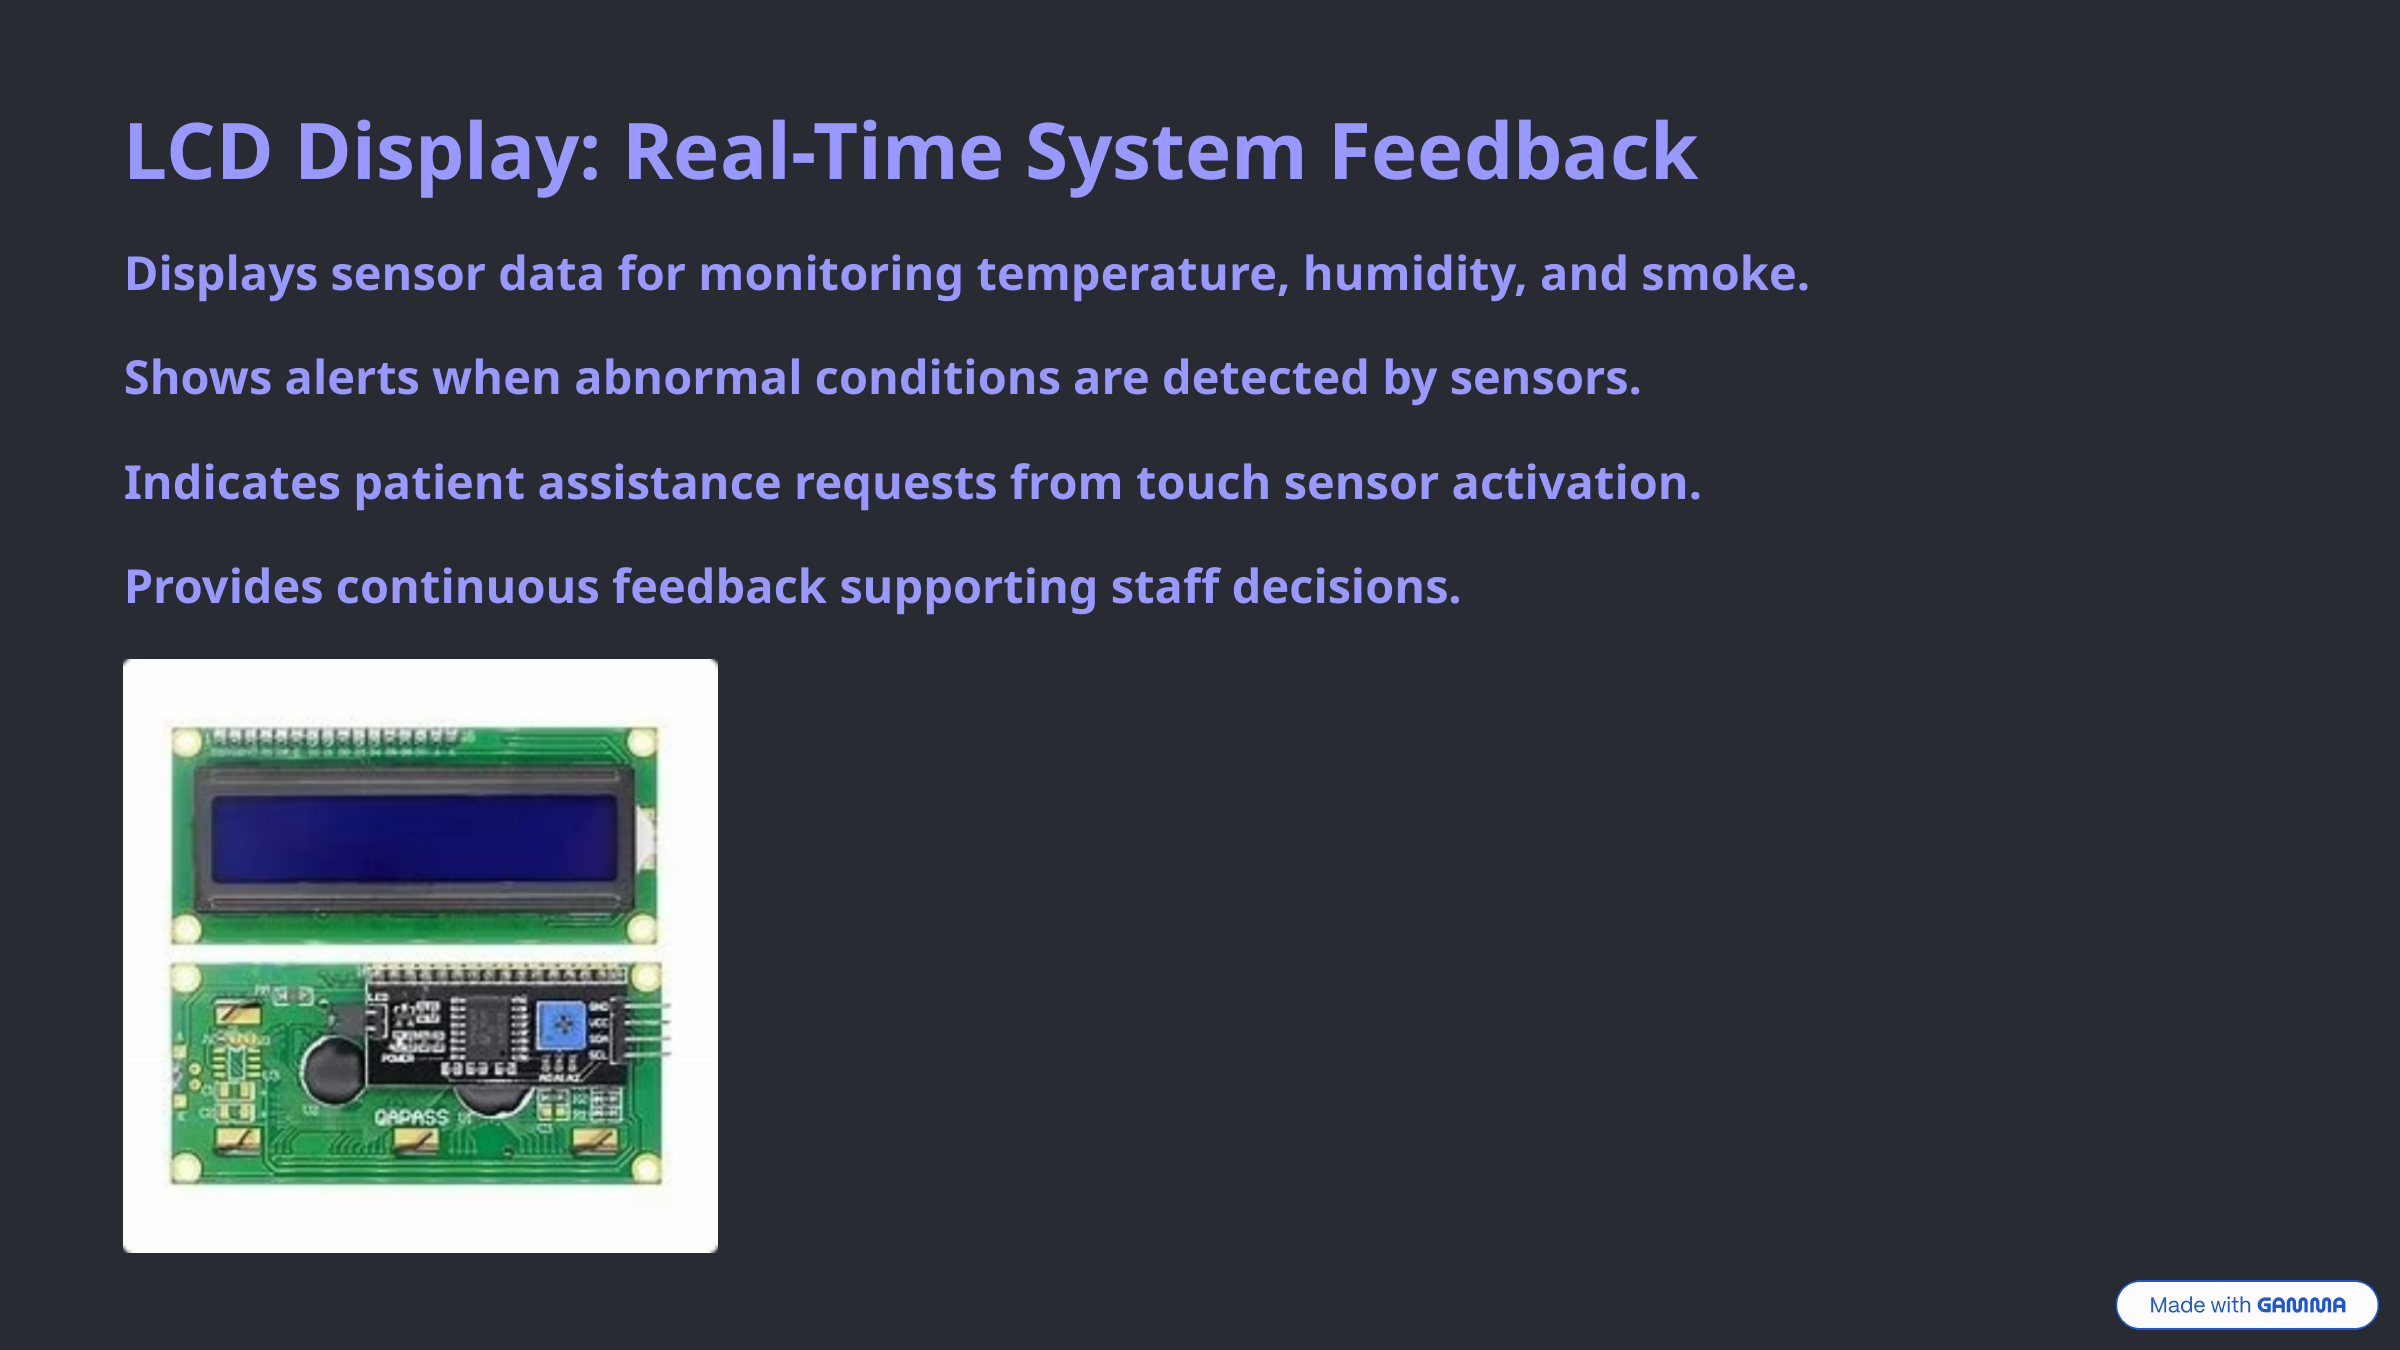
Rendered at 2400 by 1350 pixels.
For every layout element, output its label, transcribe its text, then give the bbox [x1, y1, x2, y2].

text_box Indicates patient assistance requests from touch sensor activation. [123, 450, 1544, 510]
picture [123, 659, 718, 1253]
text_box Shows alerts when abnormal conditions are detected by sensors. [123, 345, 1488, 406]
picture [2106, 1271, 2389, 1339]
text_box Displays sensor data for monitoring temperature, humidity, and smoke. [123, 241, 1606, 301]
text_box Provides continuous feedback supporting staff decisions. [123, 554, 1339, 614]
text_box LCD Display: Real-Time System Feedback [123, 97, 1572, 197]
